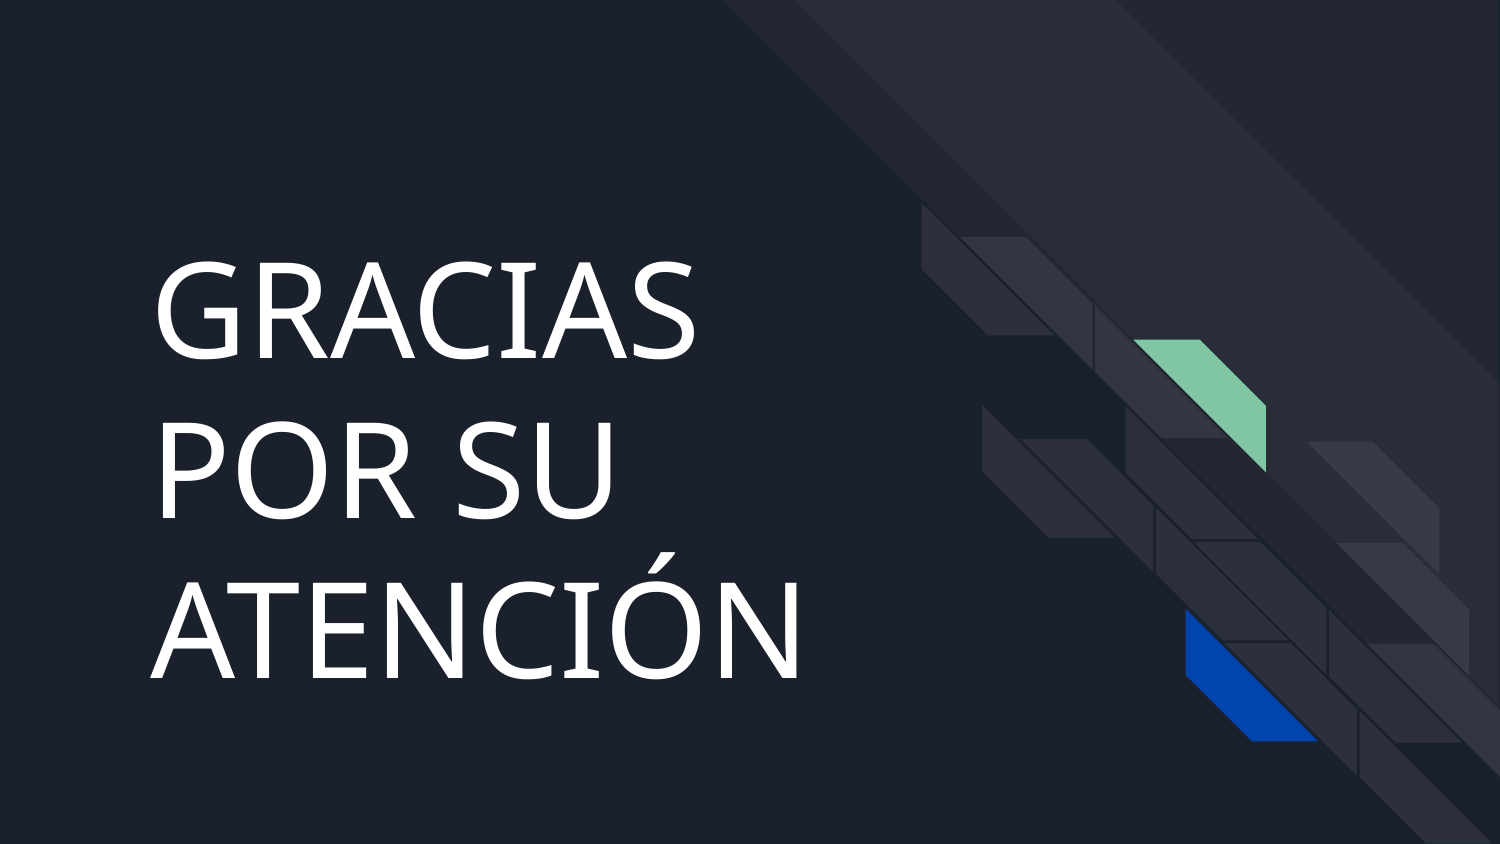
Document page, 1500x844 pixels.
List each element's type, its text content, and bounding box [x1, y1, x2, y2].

title GRACIAS POR SU ATENCIÓN [135, 210, 960, 844]
